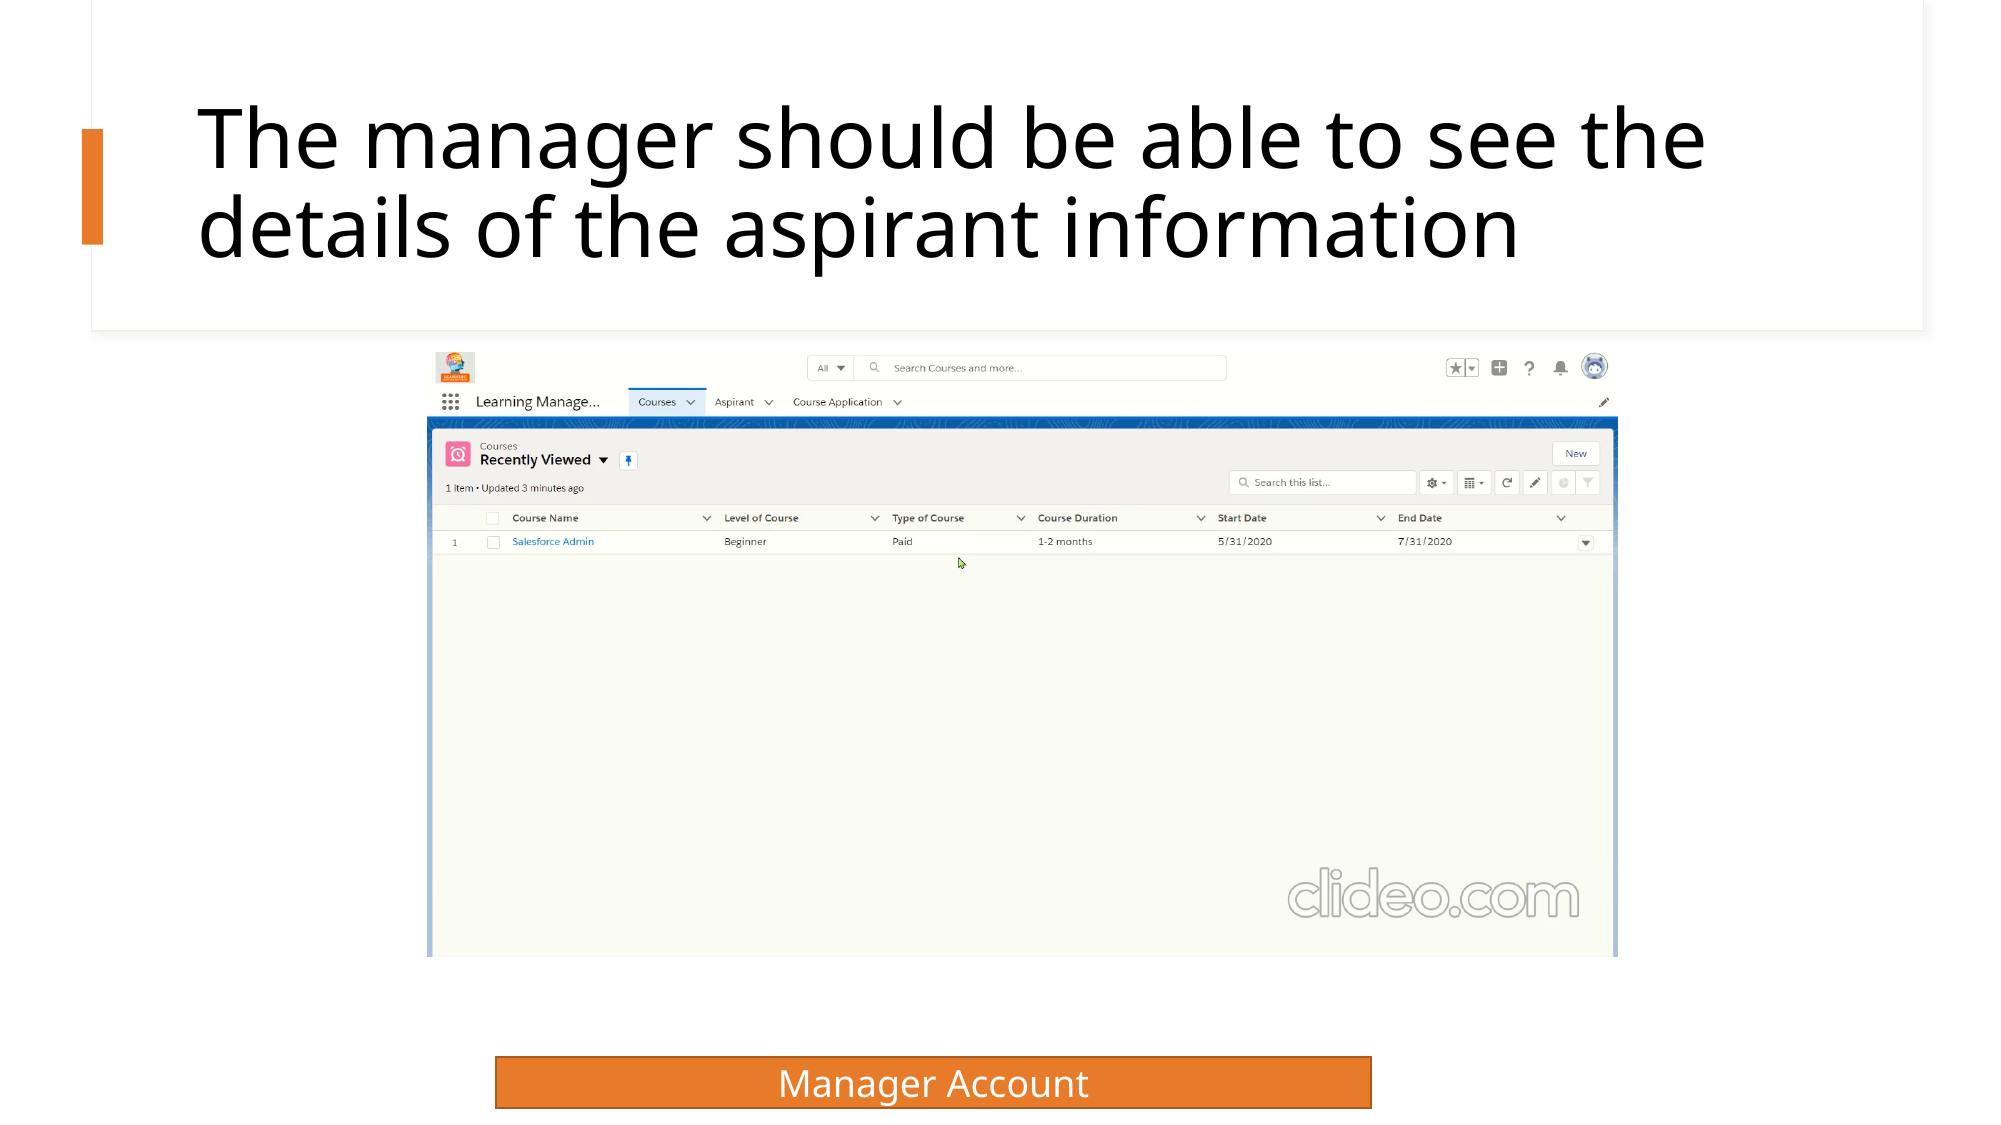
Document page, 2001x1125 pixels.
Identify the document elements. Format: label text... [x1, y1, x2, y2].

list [427, 351, 1618, 958]
title The manager should be able to see the details of the aspirant information​ [183, 90, 1851, 284]
text_box Manager Account [495, 1056, 1372, 1109]
